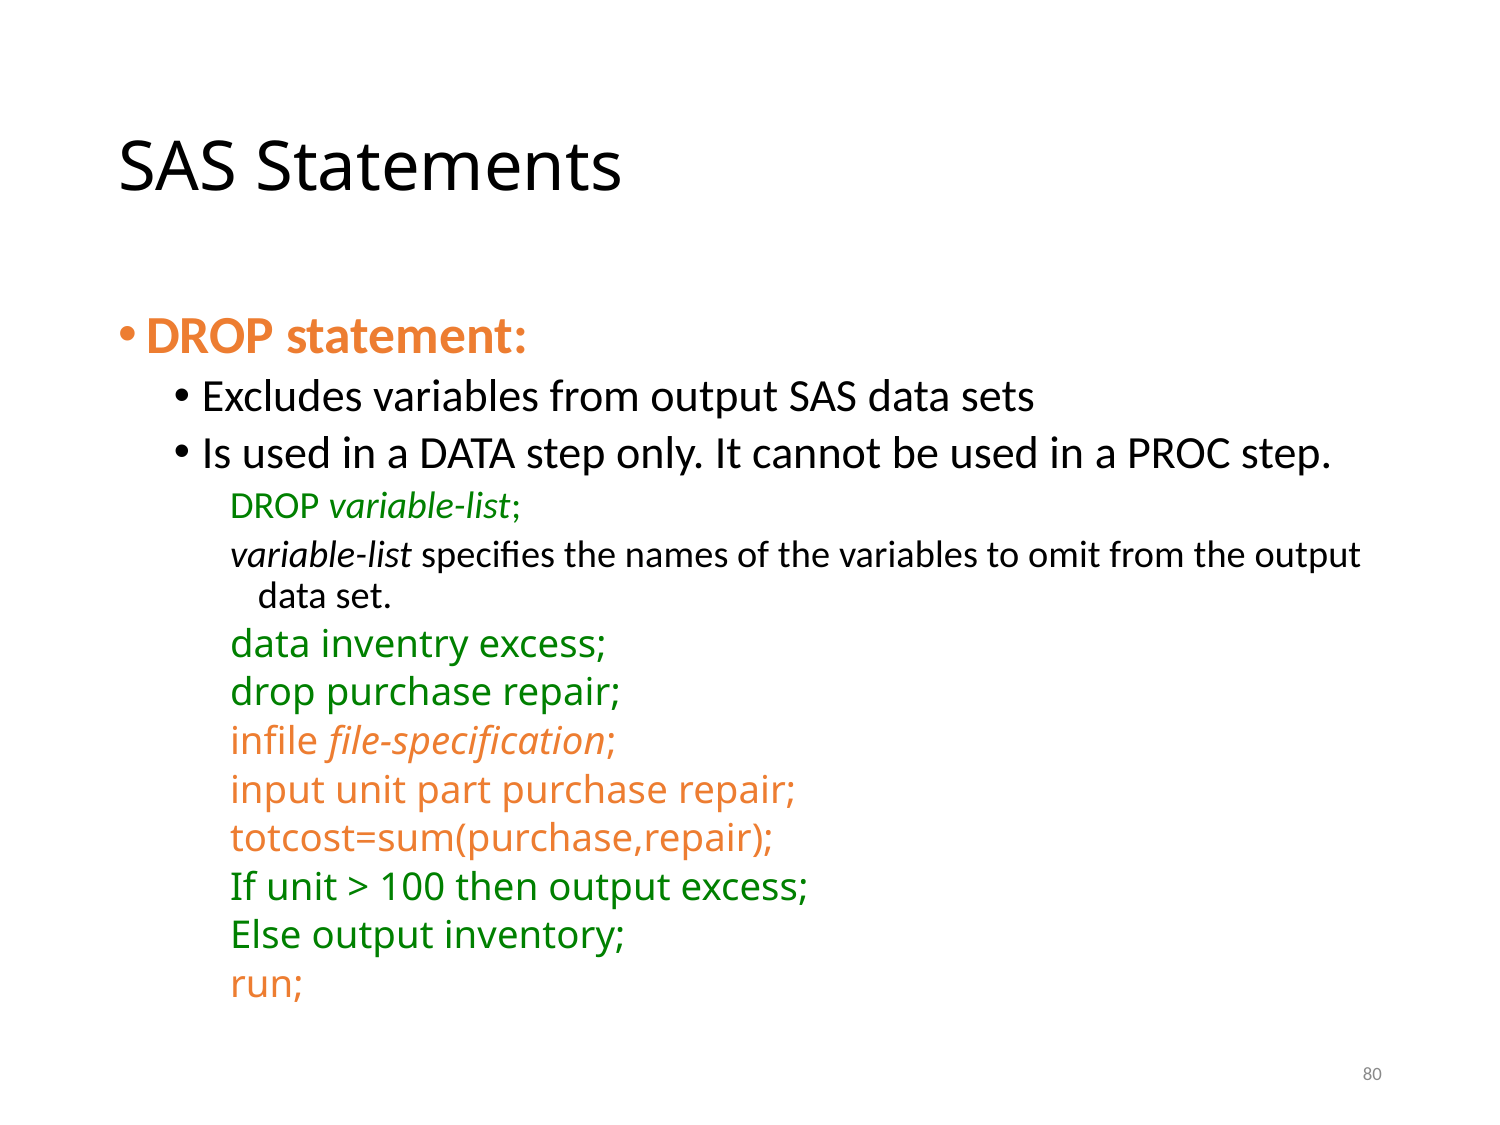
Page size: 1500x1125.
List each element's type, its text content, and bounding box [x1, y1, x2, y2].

slide_number 80 [1059, 1042, 1397, 1103]
title SAS Statements [103, 59, 1397, 278]
list DROP statement: Excludes variables from output SAS data sets Is used in a DATA step only. It cannot be used in a PROC step. DROP variable-list; variable-list specifies the names of the variables to omit from the output data set. data inventry excess; drop purchase repair; infile file-specification; input unit part purchase repair; totcost=sum(purchase,repair); If unit > 100 then output excess; Else output inventory; run; [103, 299, 1397, 1014]
